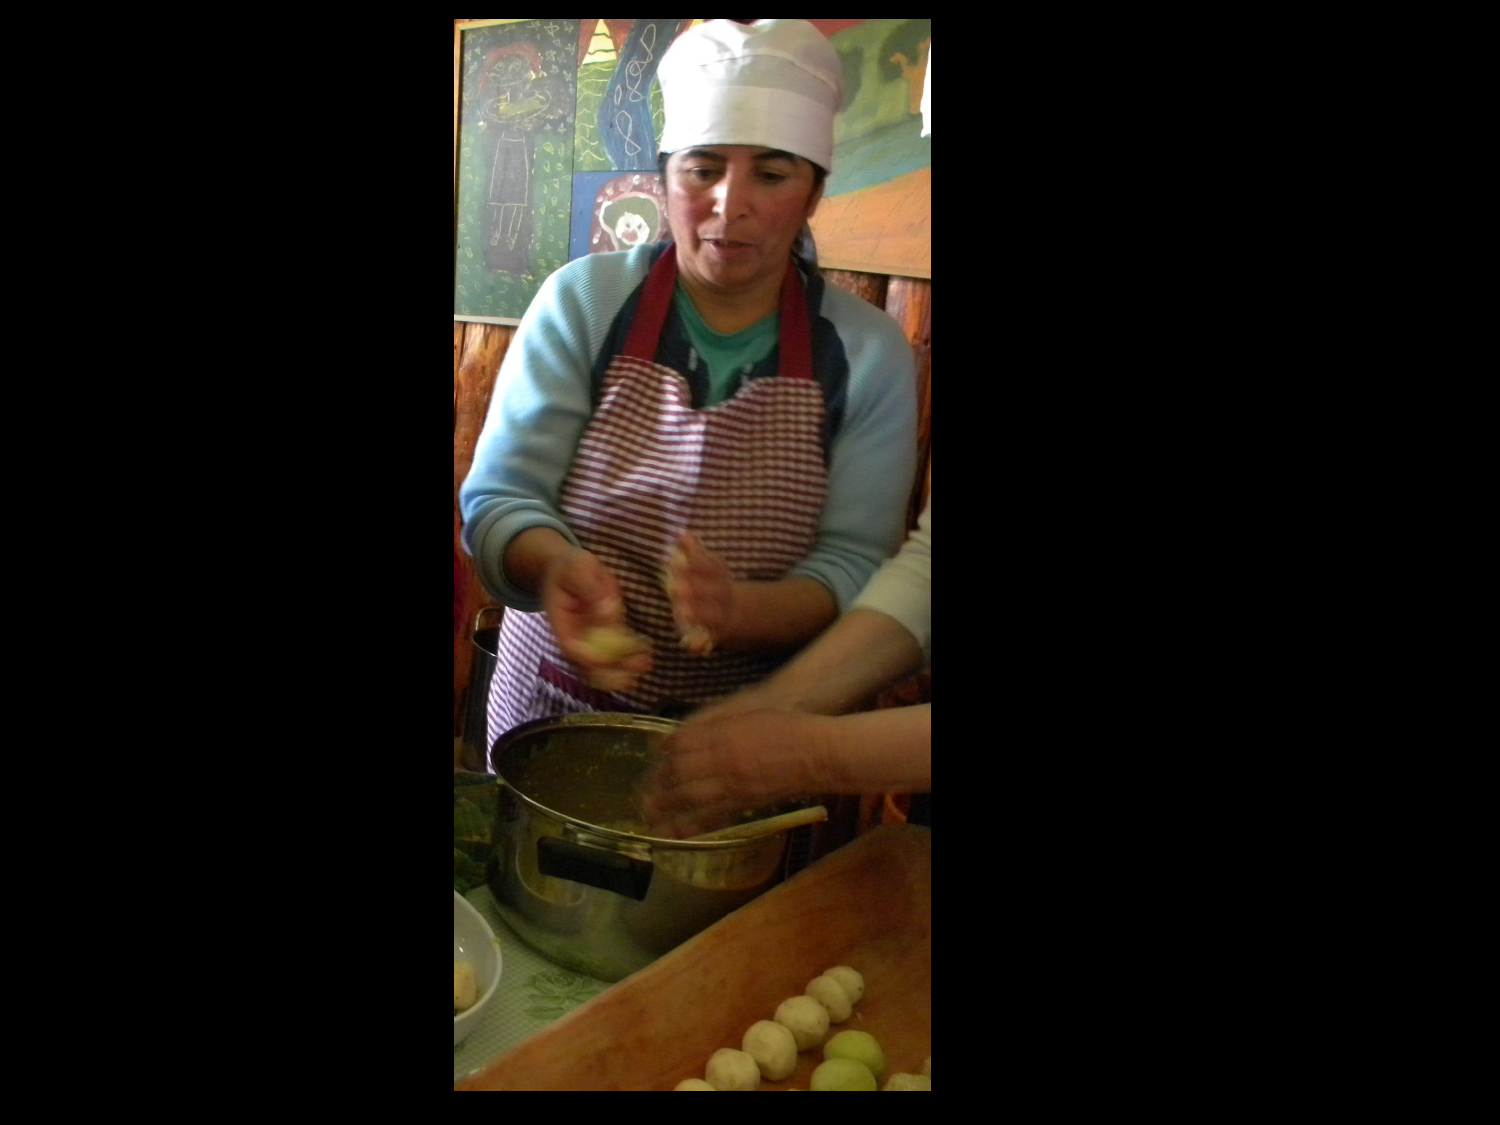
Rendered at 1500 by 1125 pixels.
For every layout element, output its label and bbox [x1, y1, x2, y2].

list [454, 18, 931, 1091]
